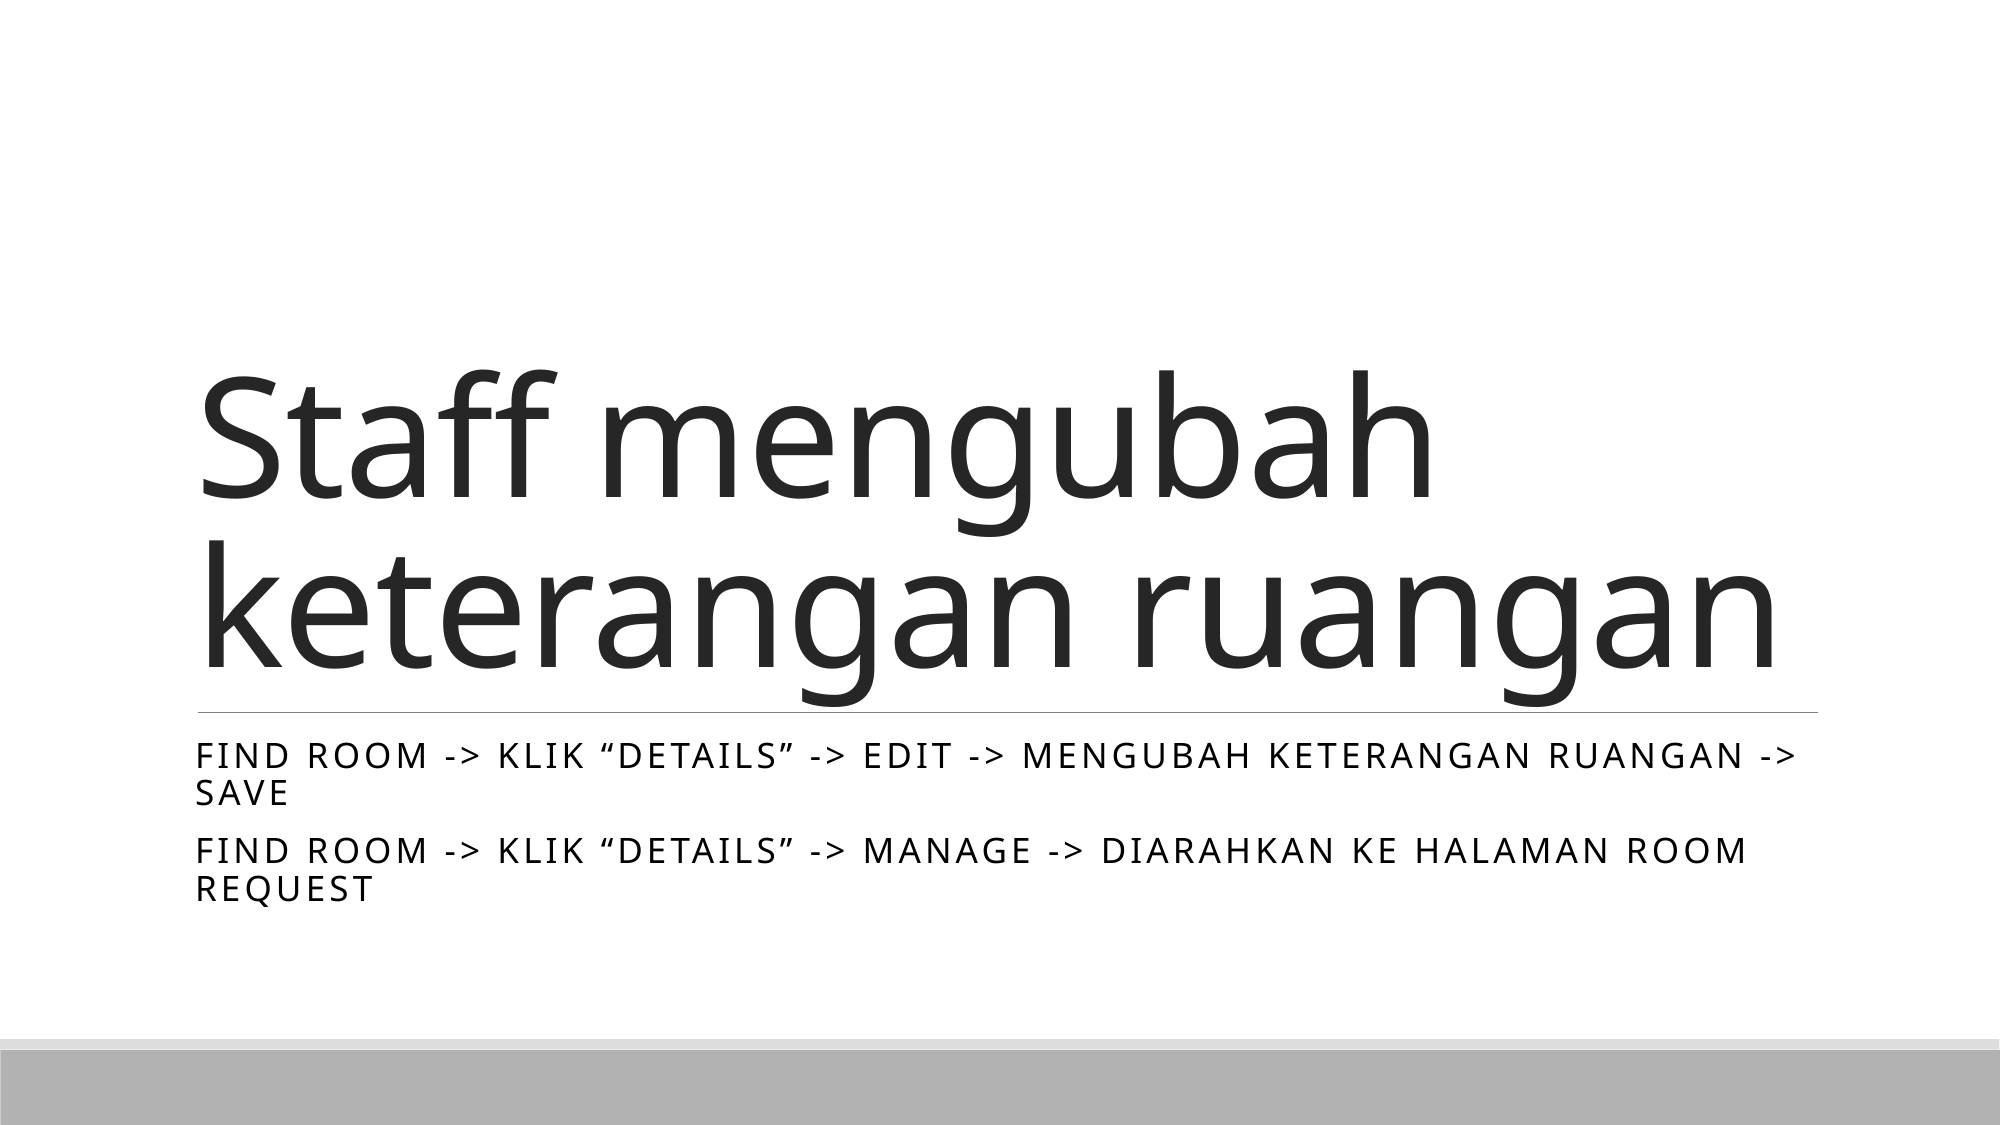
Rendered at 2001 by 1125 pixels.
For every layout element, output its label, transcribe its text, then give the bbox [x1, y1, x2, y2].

title Staff mengubah keterangan ruangan [180, 124, 1830, 710]
list Find Room -> klik “details” -> edit -> mengubah keterangan ruangan -> save Find Room -> klik “details” -> manage -> diarahkan ke halaman Room Request [180, 730, 1830, 918]
